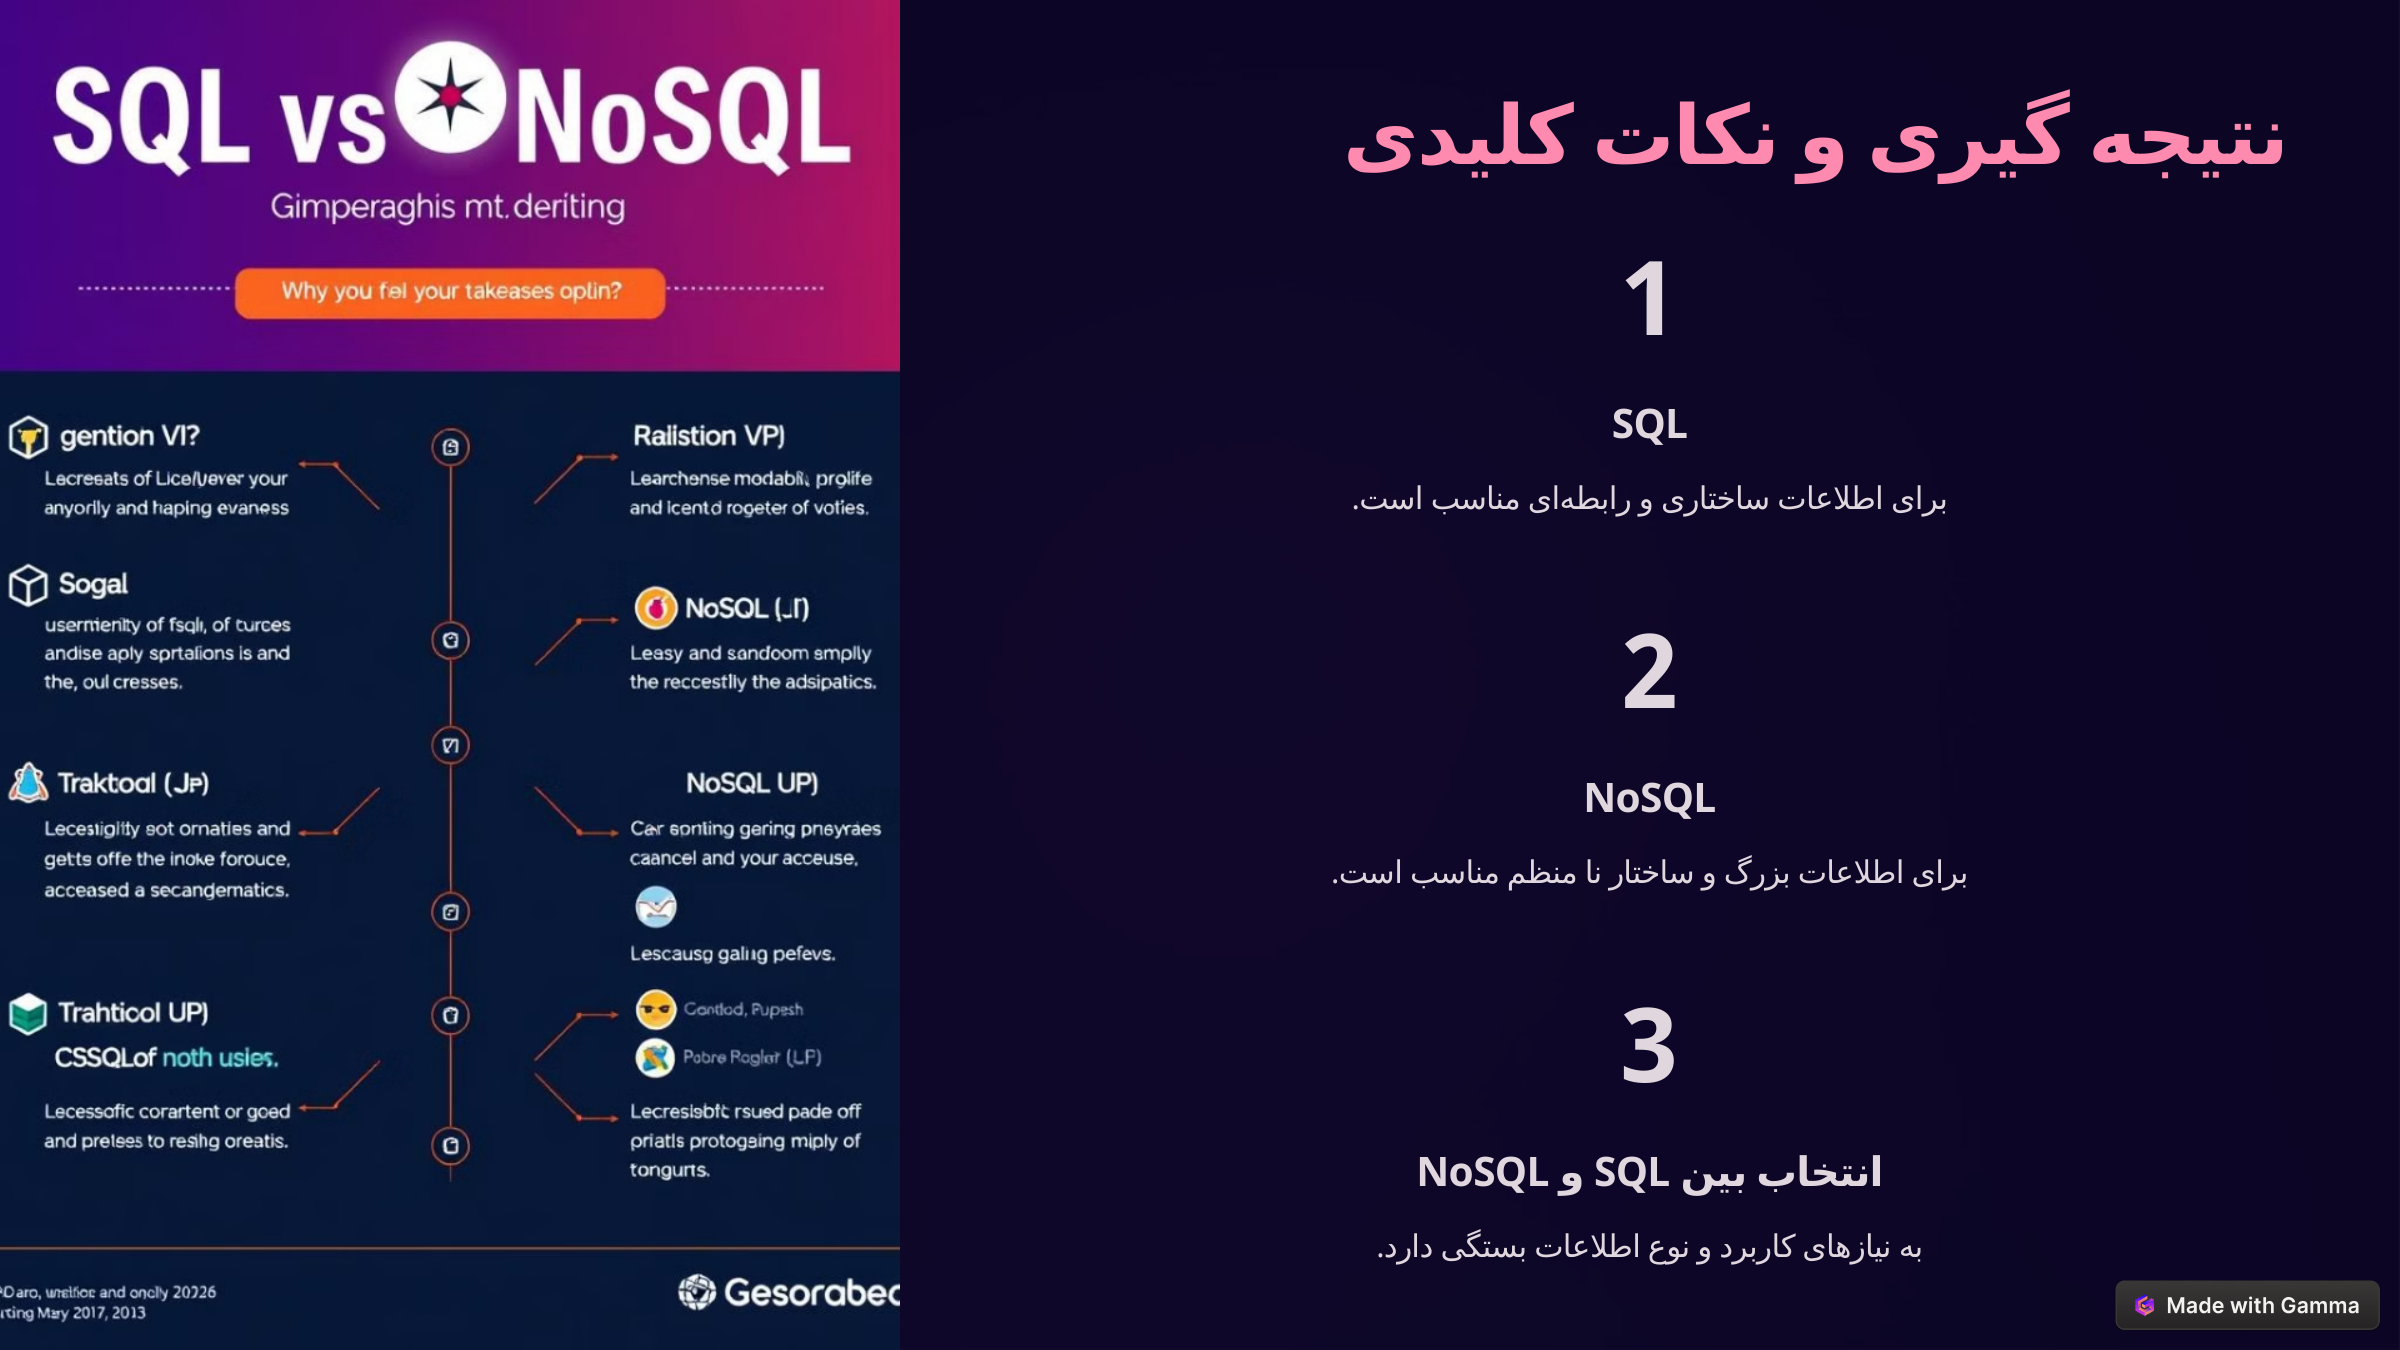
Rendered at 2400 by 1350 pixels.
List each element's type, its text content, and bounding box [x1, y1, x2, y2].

text_box نتیجه گیری و نکات کلیدی [1464, 78, 2290, 182]
text_box برای اطلاعات ساختاری و رابطه‌ای مناسب است. [1010, 465, 2290, 517]
text_box 3 [1010, 1000, 2290, 1104]
text_box NoSQL [1443, 769, 1857, 821]
text_box 1 [1010, 252, 2290, 357]
text_box SQL [1443, 395, 1857, 447]
picture [0, 0, 900, 1350]
text_box انتخاب بین SQL و NoSQL [1441, 1143, 1859, 1195]
picture [2106, 1271, 2389, 1339]
text_box برای اطلاعات بزرگ و ساختار نا منظم مناسب است. [1010, 839, 2290, 890]
text_box به نیازهای کاربرد و نوع اطلاعات بستگی دارد. [1010, 1213, 2290, 1264]
text_box 2 [1010, 626, 2290, 730]
